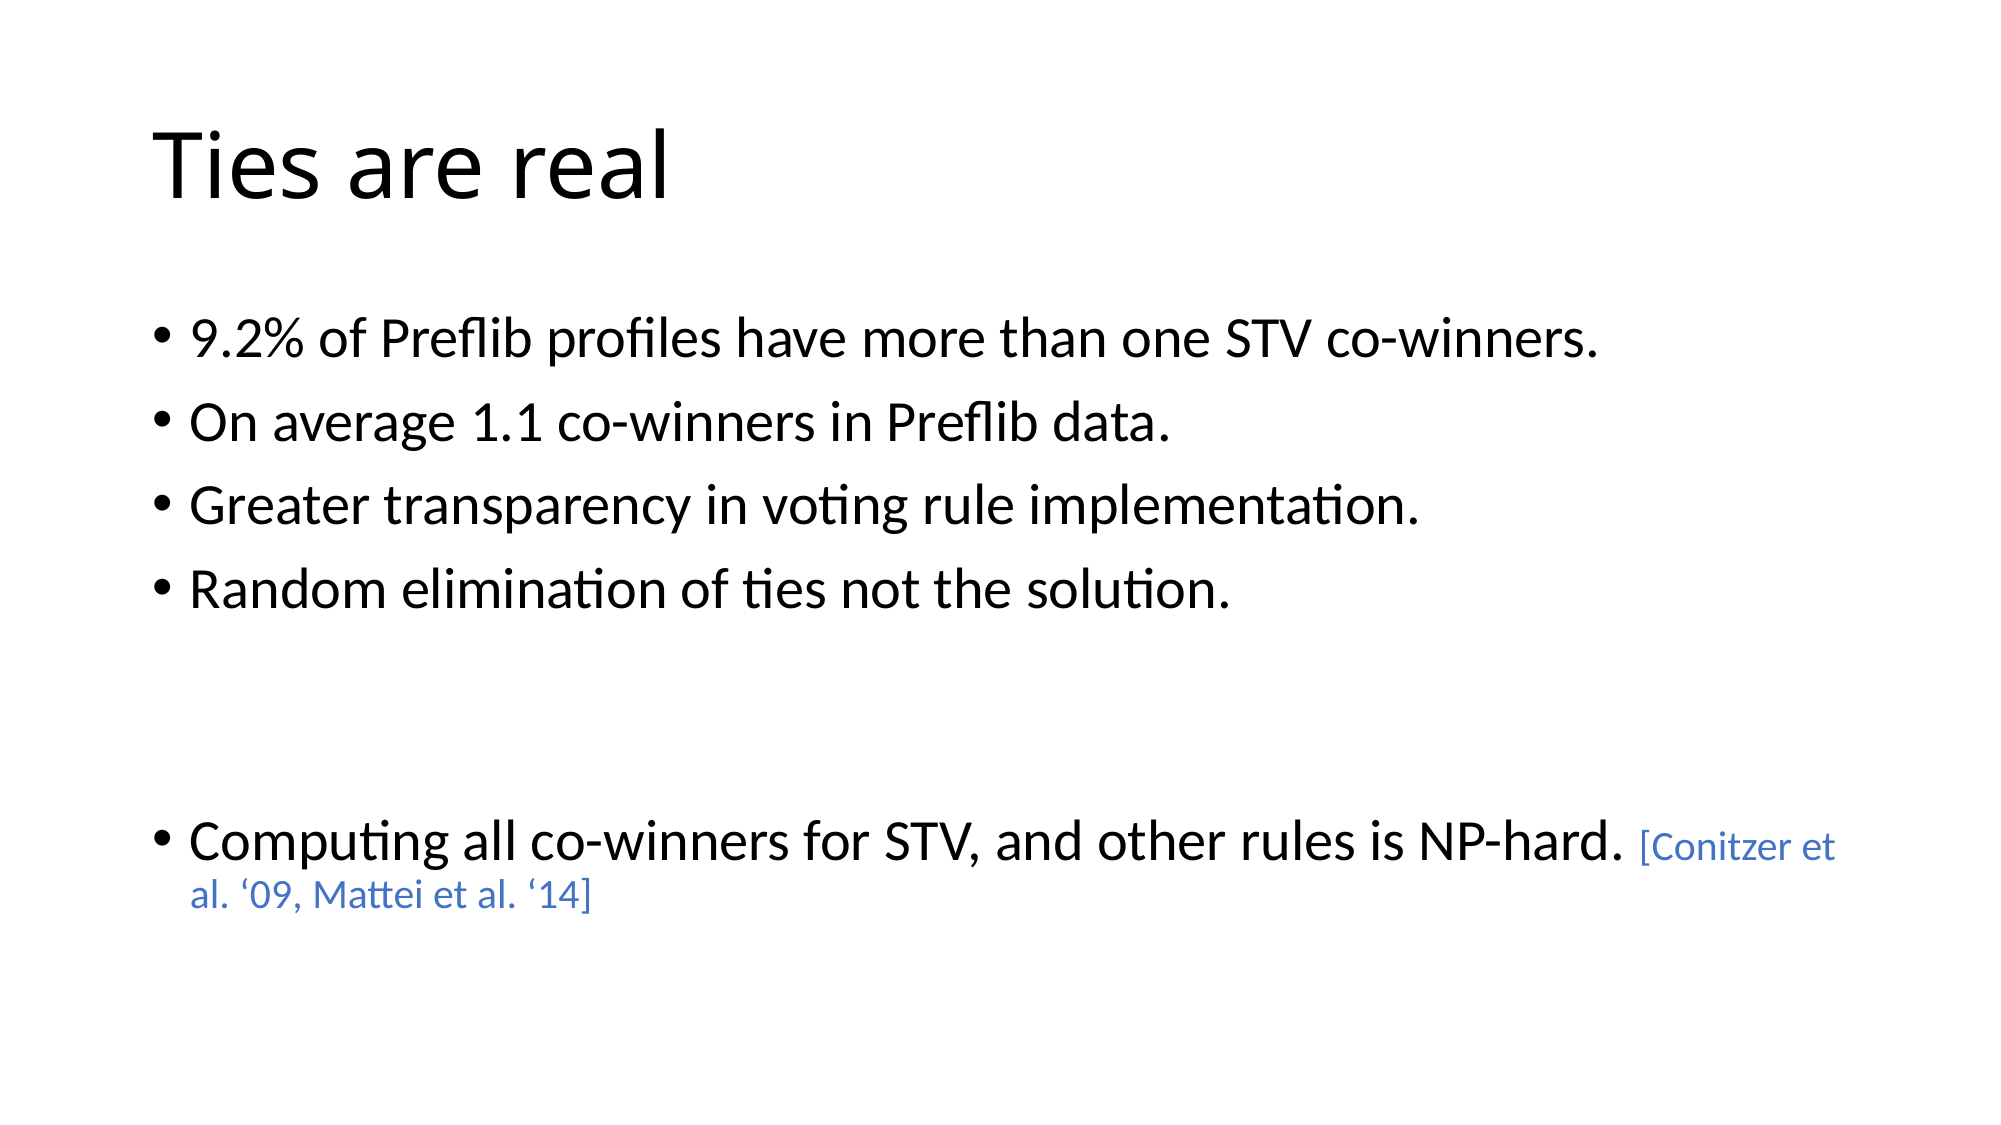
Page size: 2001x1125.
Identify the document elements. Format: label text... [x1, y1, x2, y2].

list 9.2% of Preflib profiles have more than one STV co-winners. On average 1.1 co-winners in Preflib data. Greater transparency in voting rule implementation. Random elimination of ties not the solution. Computing all co-winners for STV, and other rules is NP-hard. [Conitzer et al. ‘09, Mattei et al. ‘14] [137, 299, 1863, 1014]
title Ties are real [137, 59, 1863, 278]
